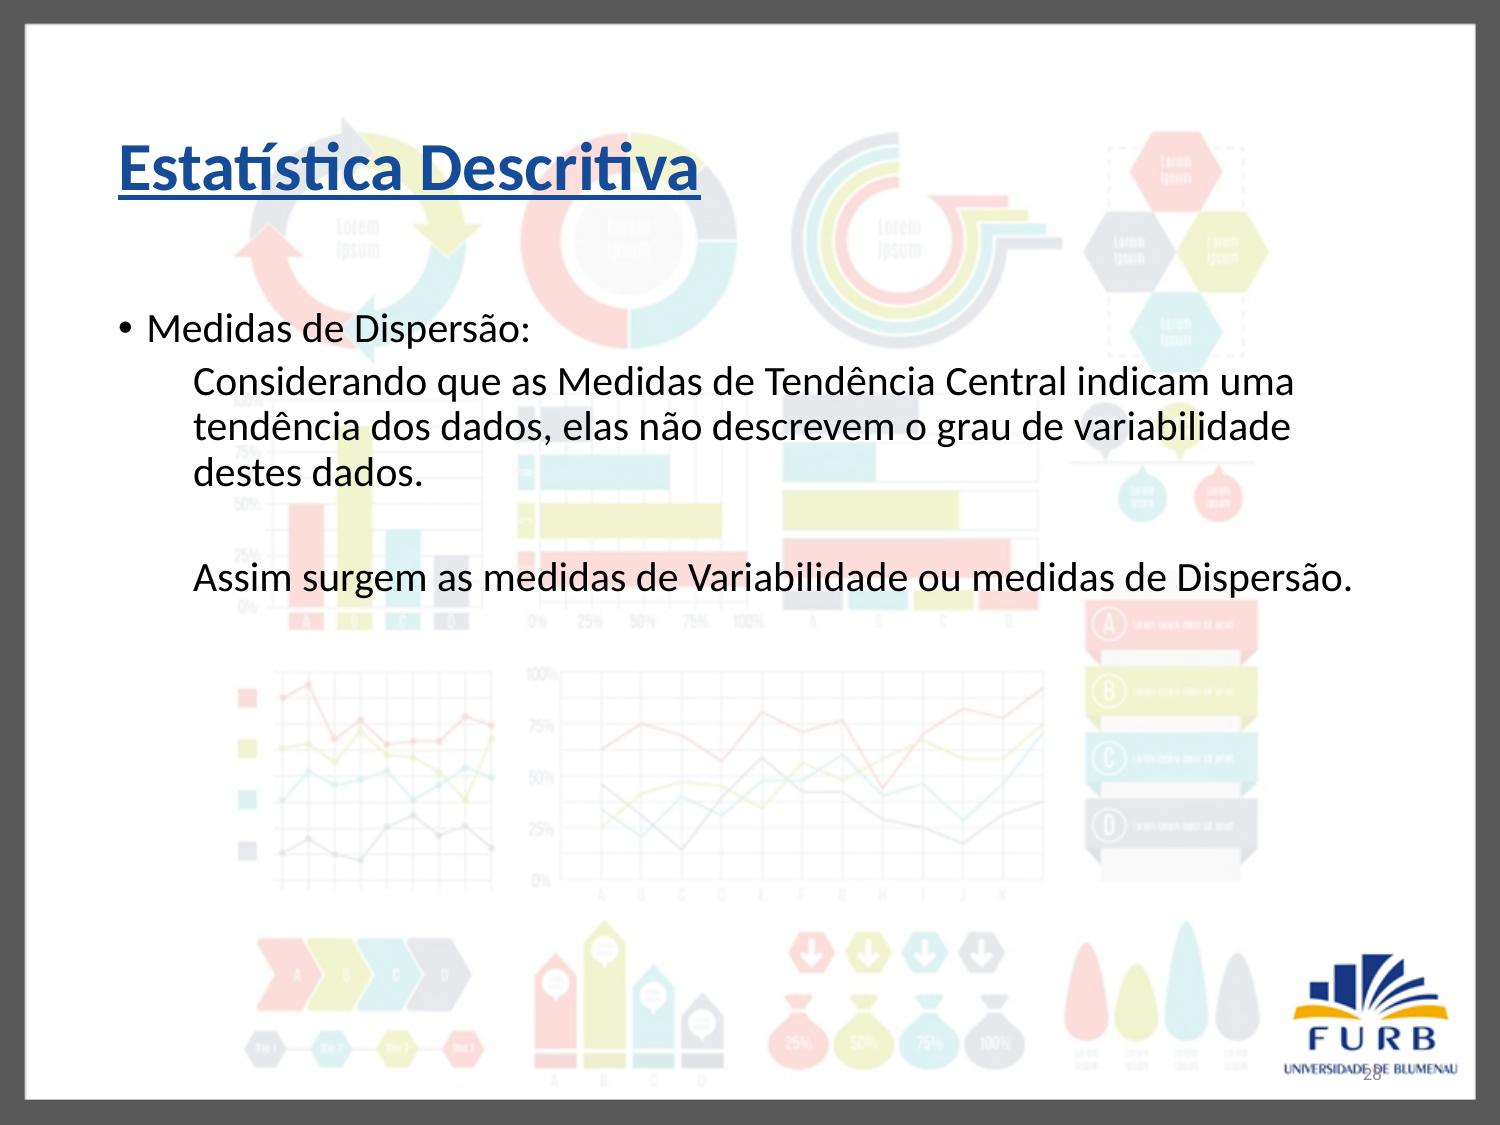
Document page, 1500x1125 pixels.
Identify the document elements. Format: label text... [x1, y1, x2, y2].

list Medidas de Dispersão: Considerando que as Medidas de Tendência Central indicam uma tendência dos dados, elas não descrevem o grau de variabilidade destes dados. Assim surgem as medidas de Variabilidade ou medidas de Dispersão. [103, 299, 1397, 1014]
slide_number 28 [1059, 1042, 1397, 1103]
title Estatística Descritiva [103, 59, 1397, 278]
picture [0, 0, 1500, 1125]
